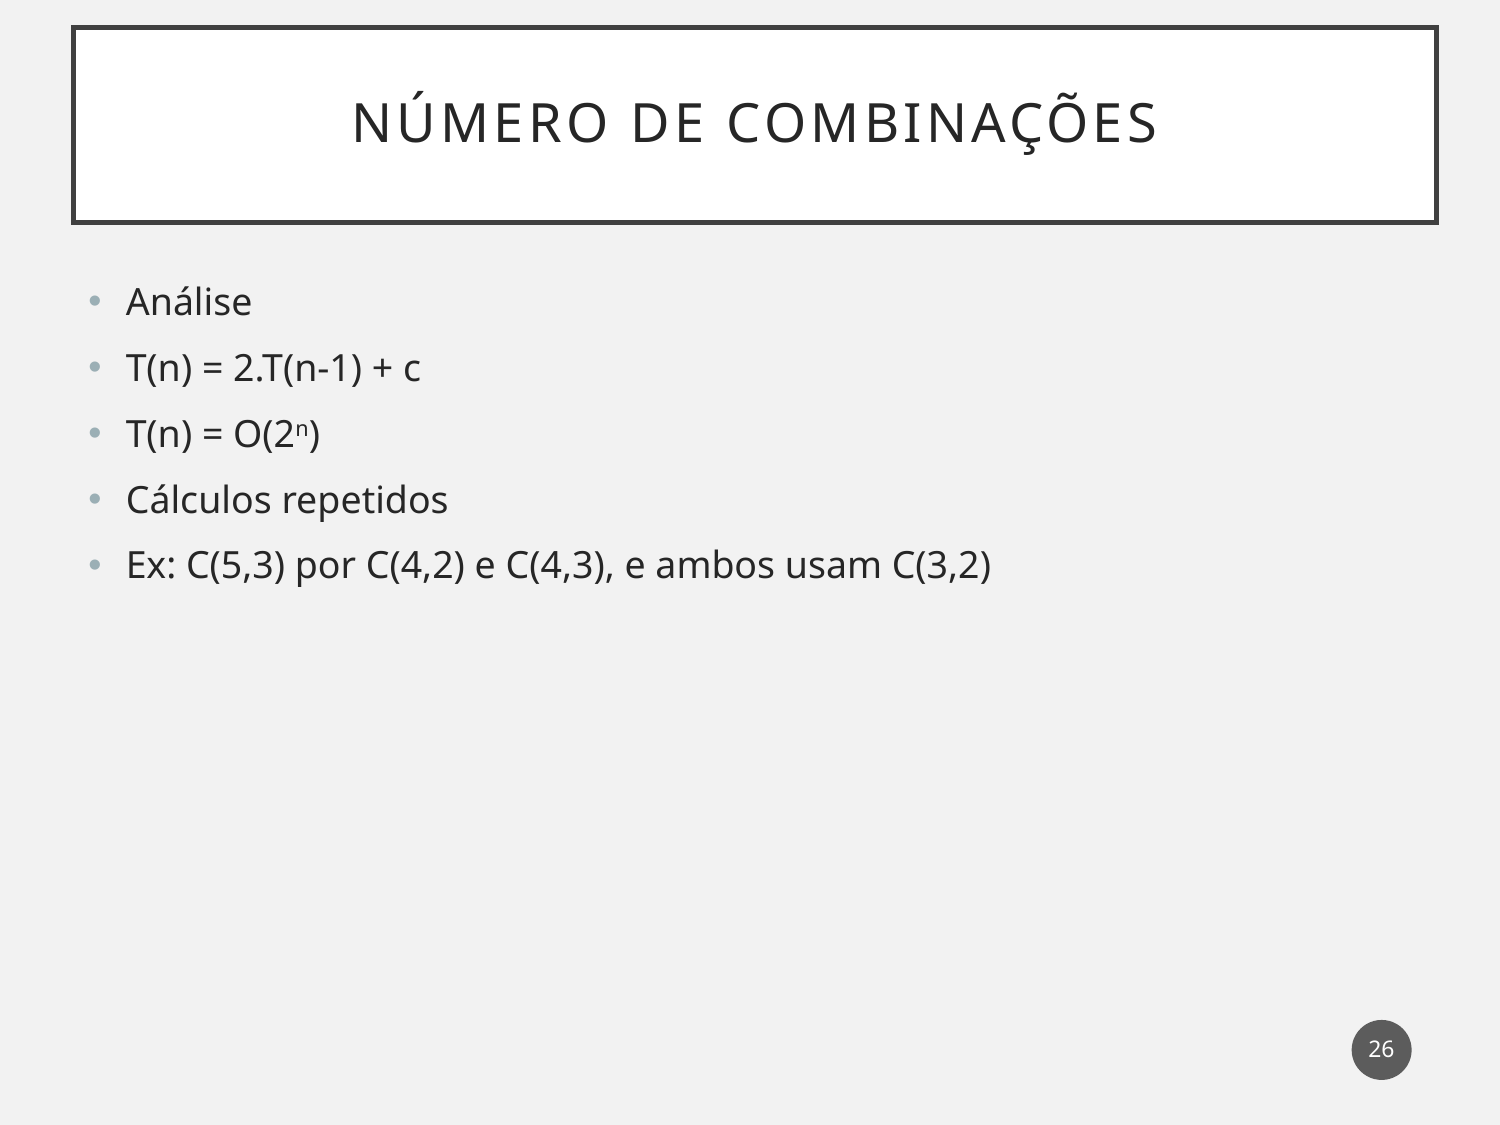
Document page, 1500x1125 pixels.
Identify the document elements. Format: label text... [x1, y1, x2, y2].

slide_number 26 [1351, 1019, 1412, 1080]
title Número de combinações [71, 25, 1439, 225]
list Análise T(n) = 2.T(n-1) + c T(n) = O(2n) Cálculos repetidos Ex: C(5,3) por C(4,2) e C(4,3), e ambos usam C(3,2) [73, 270, 1437, 984]
